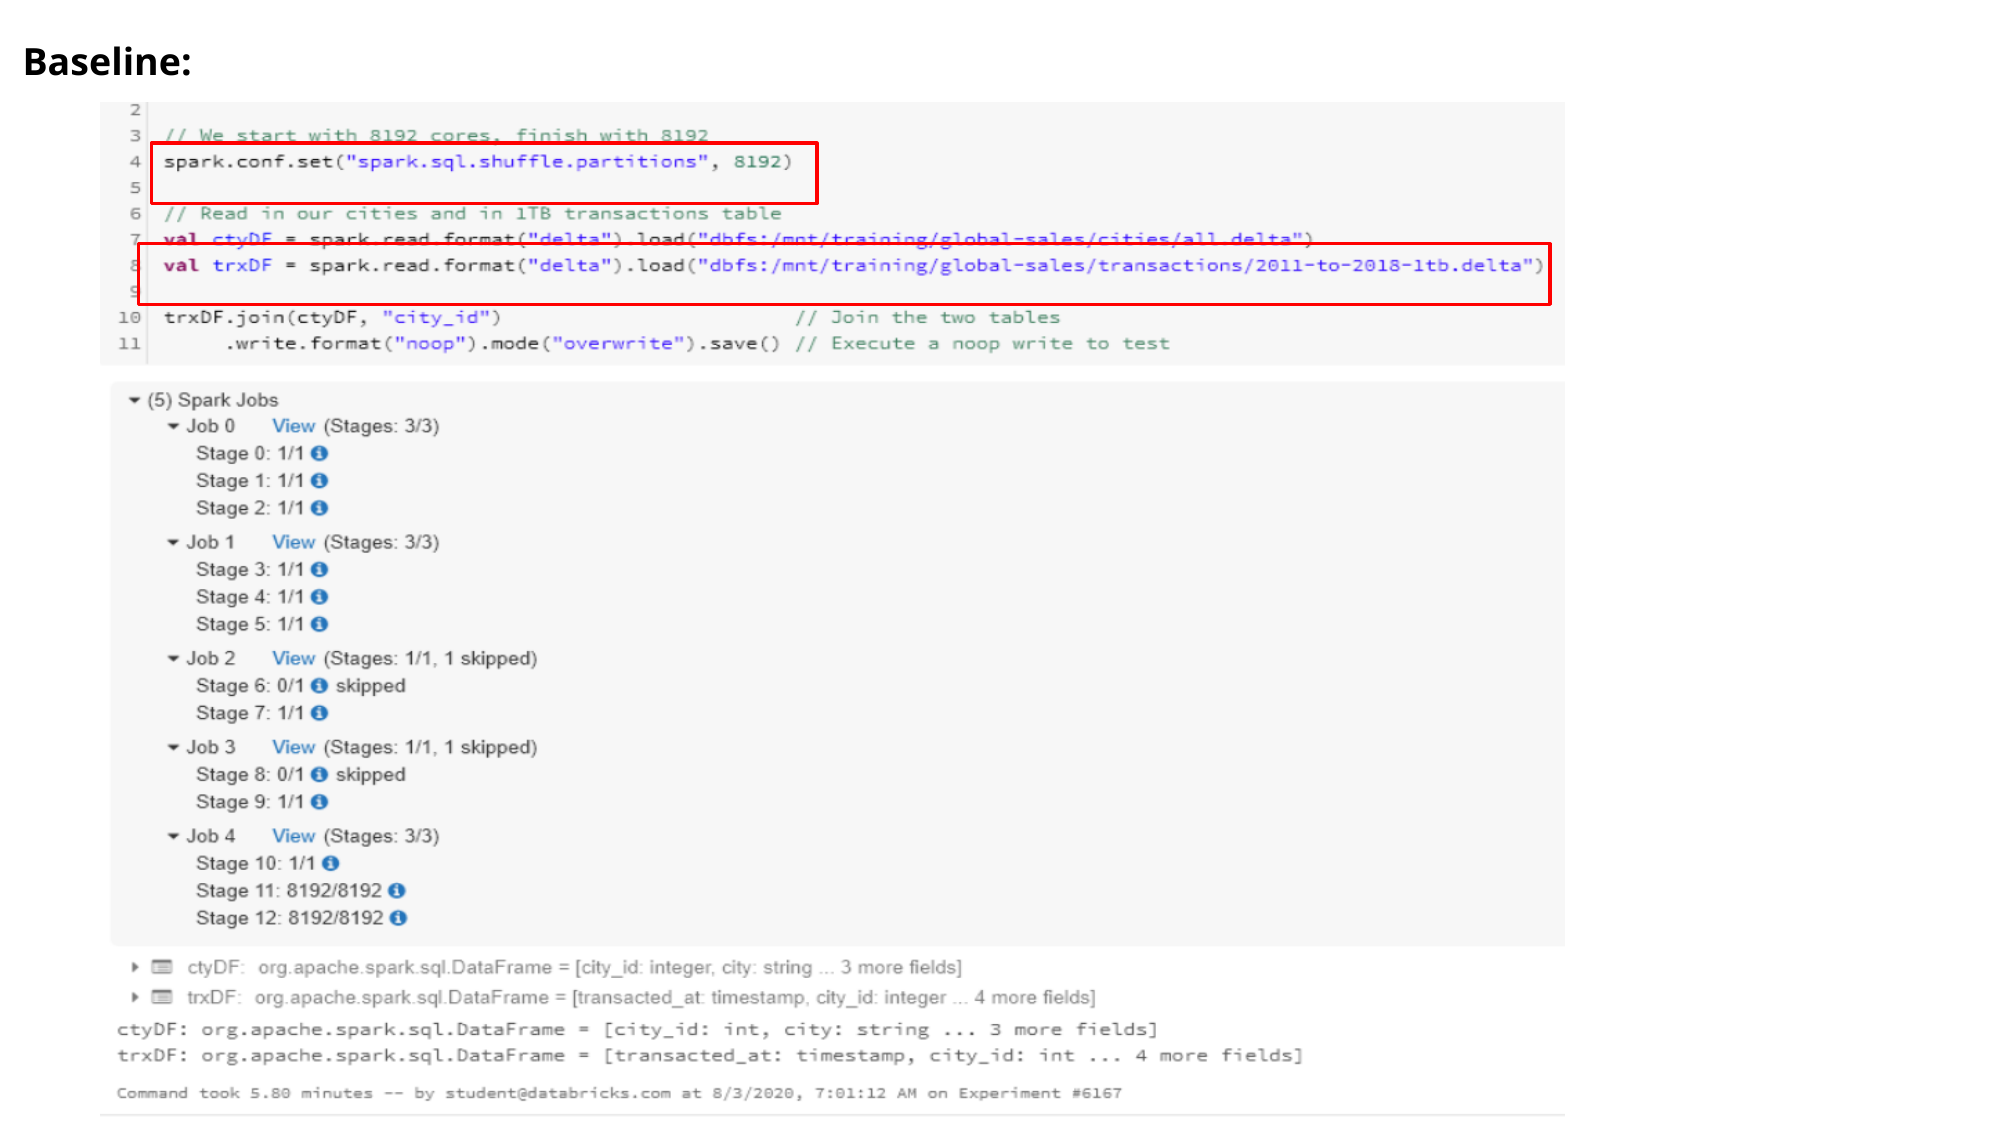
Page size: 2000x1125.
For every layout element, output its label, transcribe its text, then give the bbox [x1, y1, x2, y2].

text_box Baseline: [7, 30, 207, 91]
picture [99, 102, 1565, 1125]
